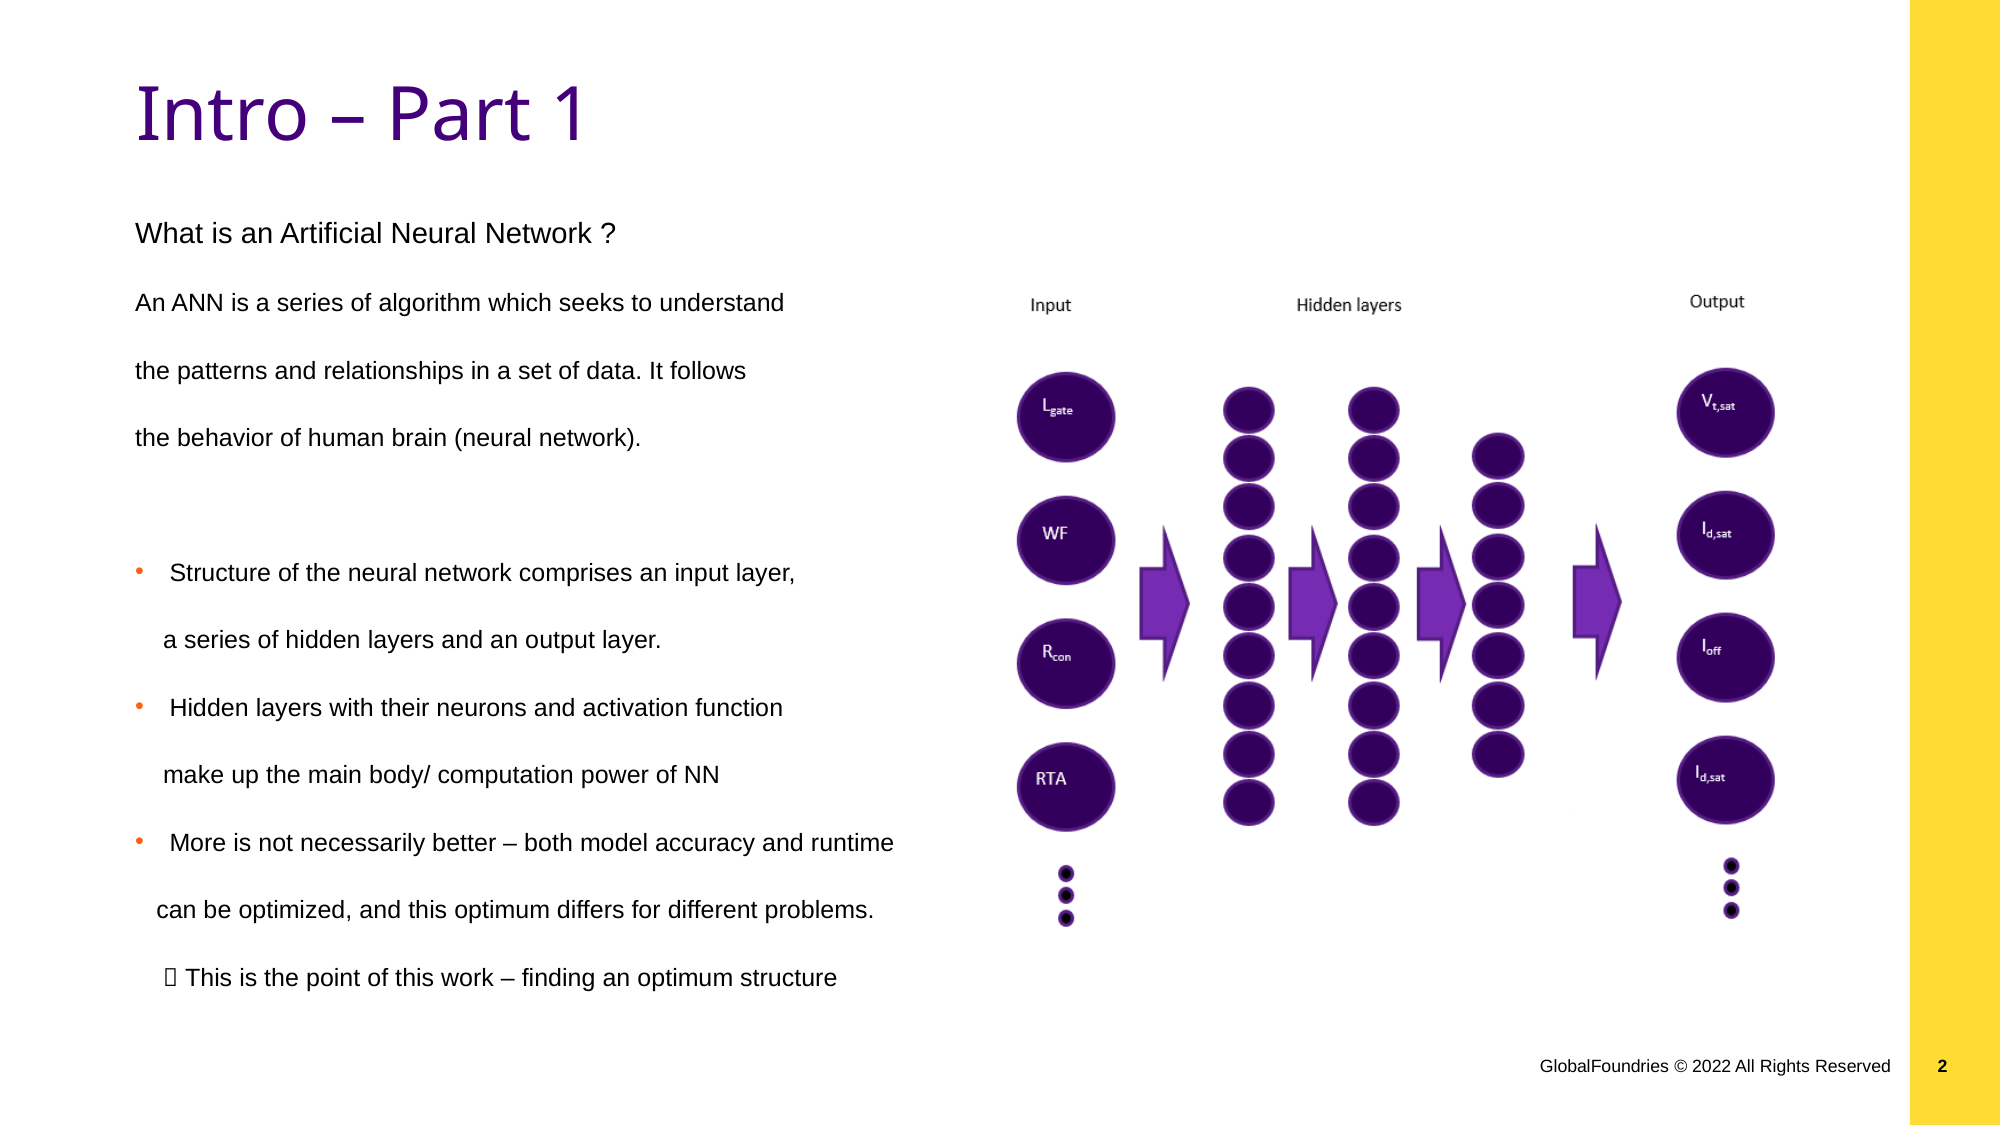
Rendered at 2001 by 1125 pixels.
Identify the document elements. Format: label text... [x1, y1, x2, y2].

slide_number 2 [1899, 1047, 1963, 1108]
list What is an Artificial Neural Network ? An ANN is a series of algorithm which seeks to understand the patterns and relationships in a set of data. It follows the behavior of human brain (neural network). Structure of the neural network comprises an input layer, a series of hidden layers and an output layer. Hidden layers with their neurons and activation function make up the main body/ computation power of NN More is not necessarily better – both model accuracy and runtime can be optimized, and this optimum differs for different problems.  This is the point of this work – finding an optimum structure [135, 214, 1791, 1018]
picture [986, 271, 1848, 935]
slide_number GlobalFoundries © 2022 All Rights Reserved [1508, 1047, 1899, 1108]
title Intro – Part 1 [136, 65, 1792, 159]
